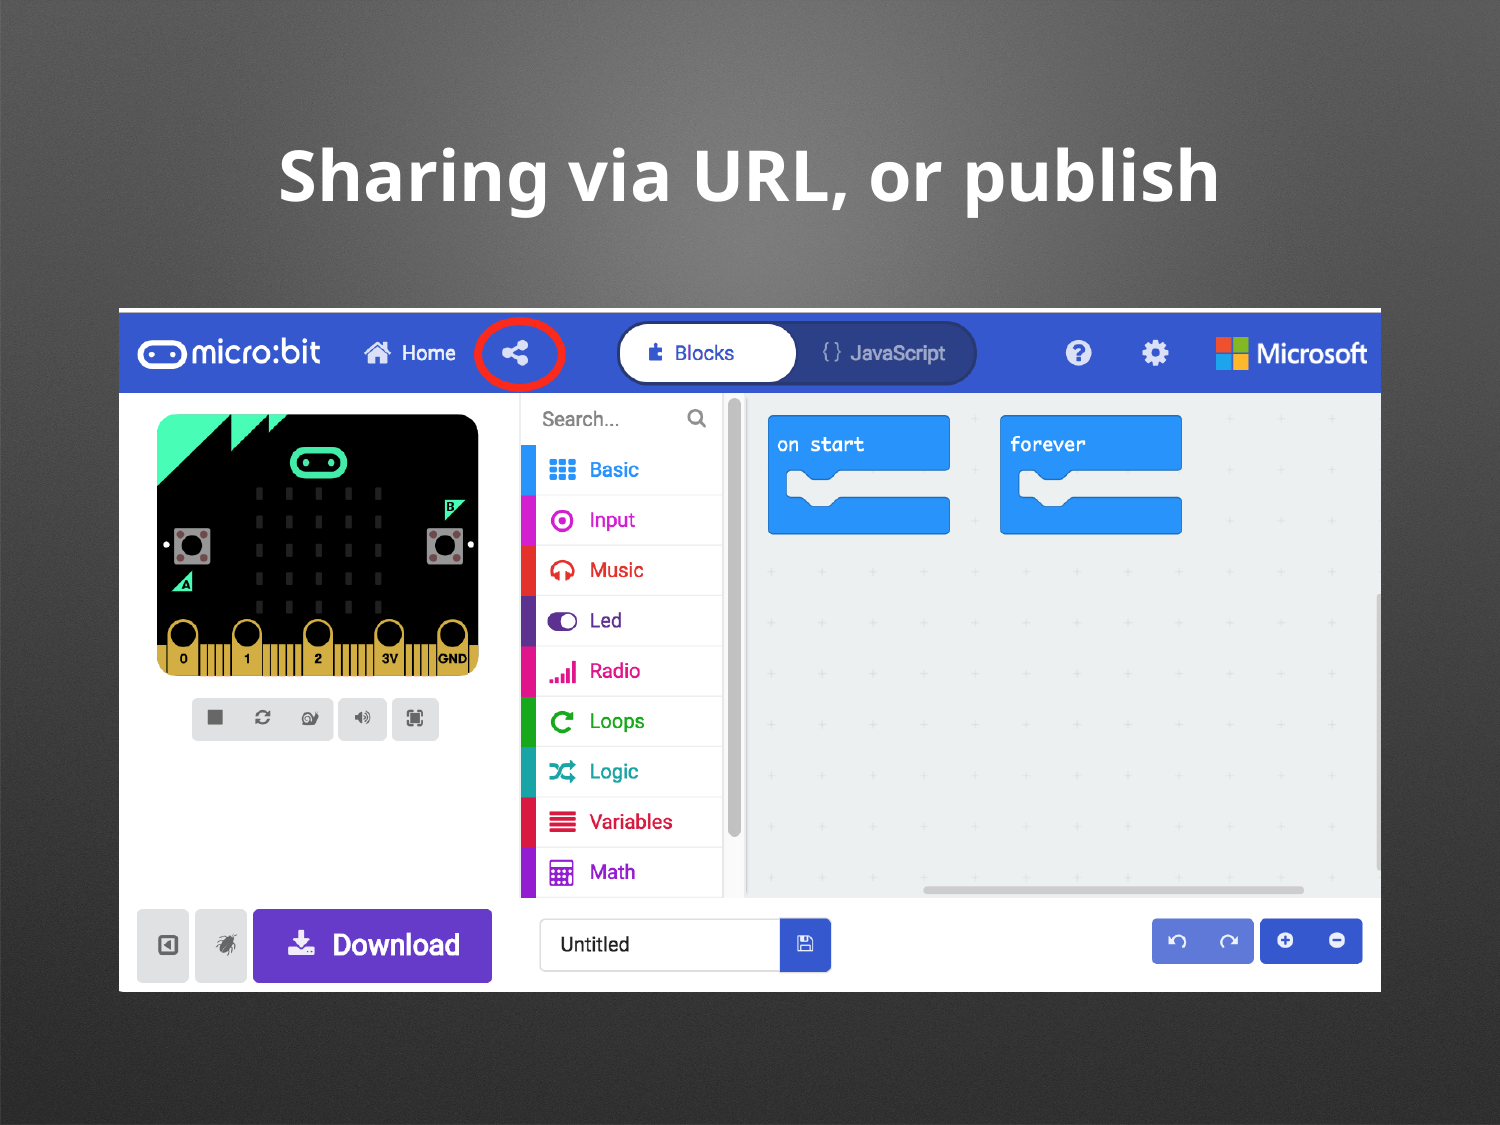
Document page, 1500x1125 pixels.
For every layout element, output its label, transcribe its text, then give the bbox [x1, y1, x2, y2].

picture [0, 0, 1500, 1125]
title Sharing via URL, or publish [87, 26, 1413, 321]
